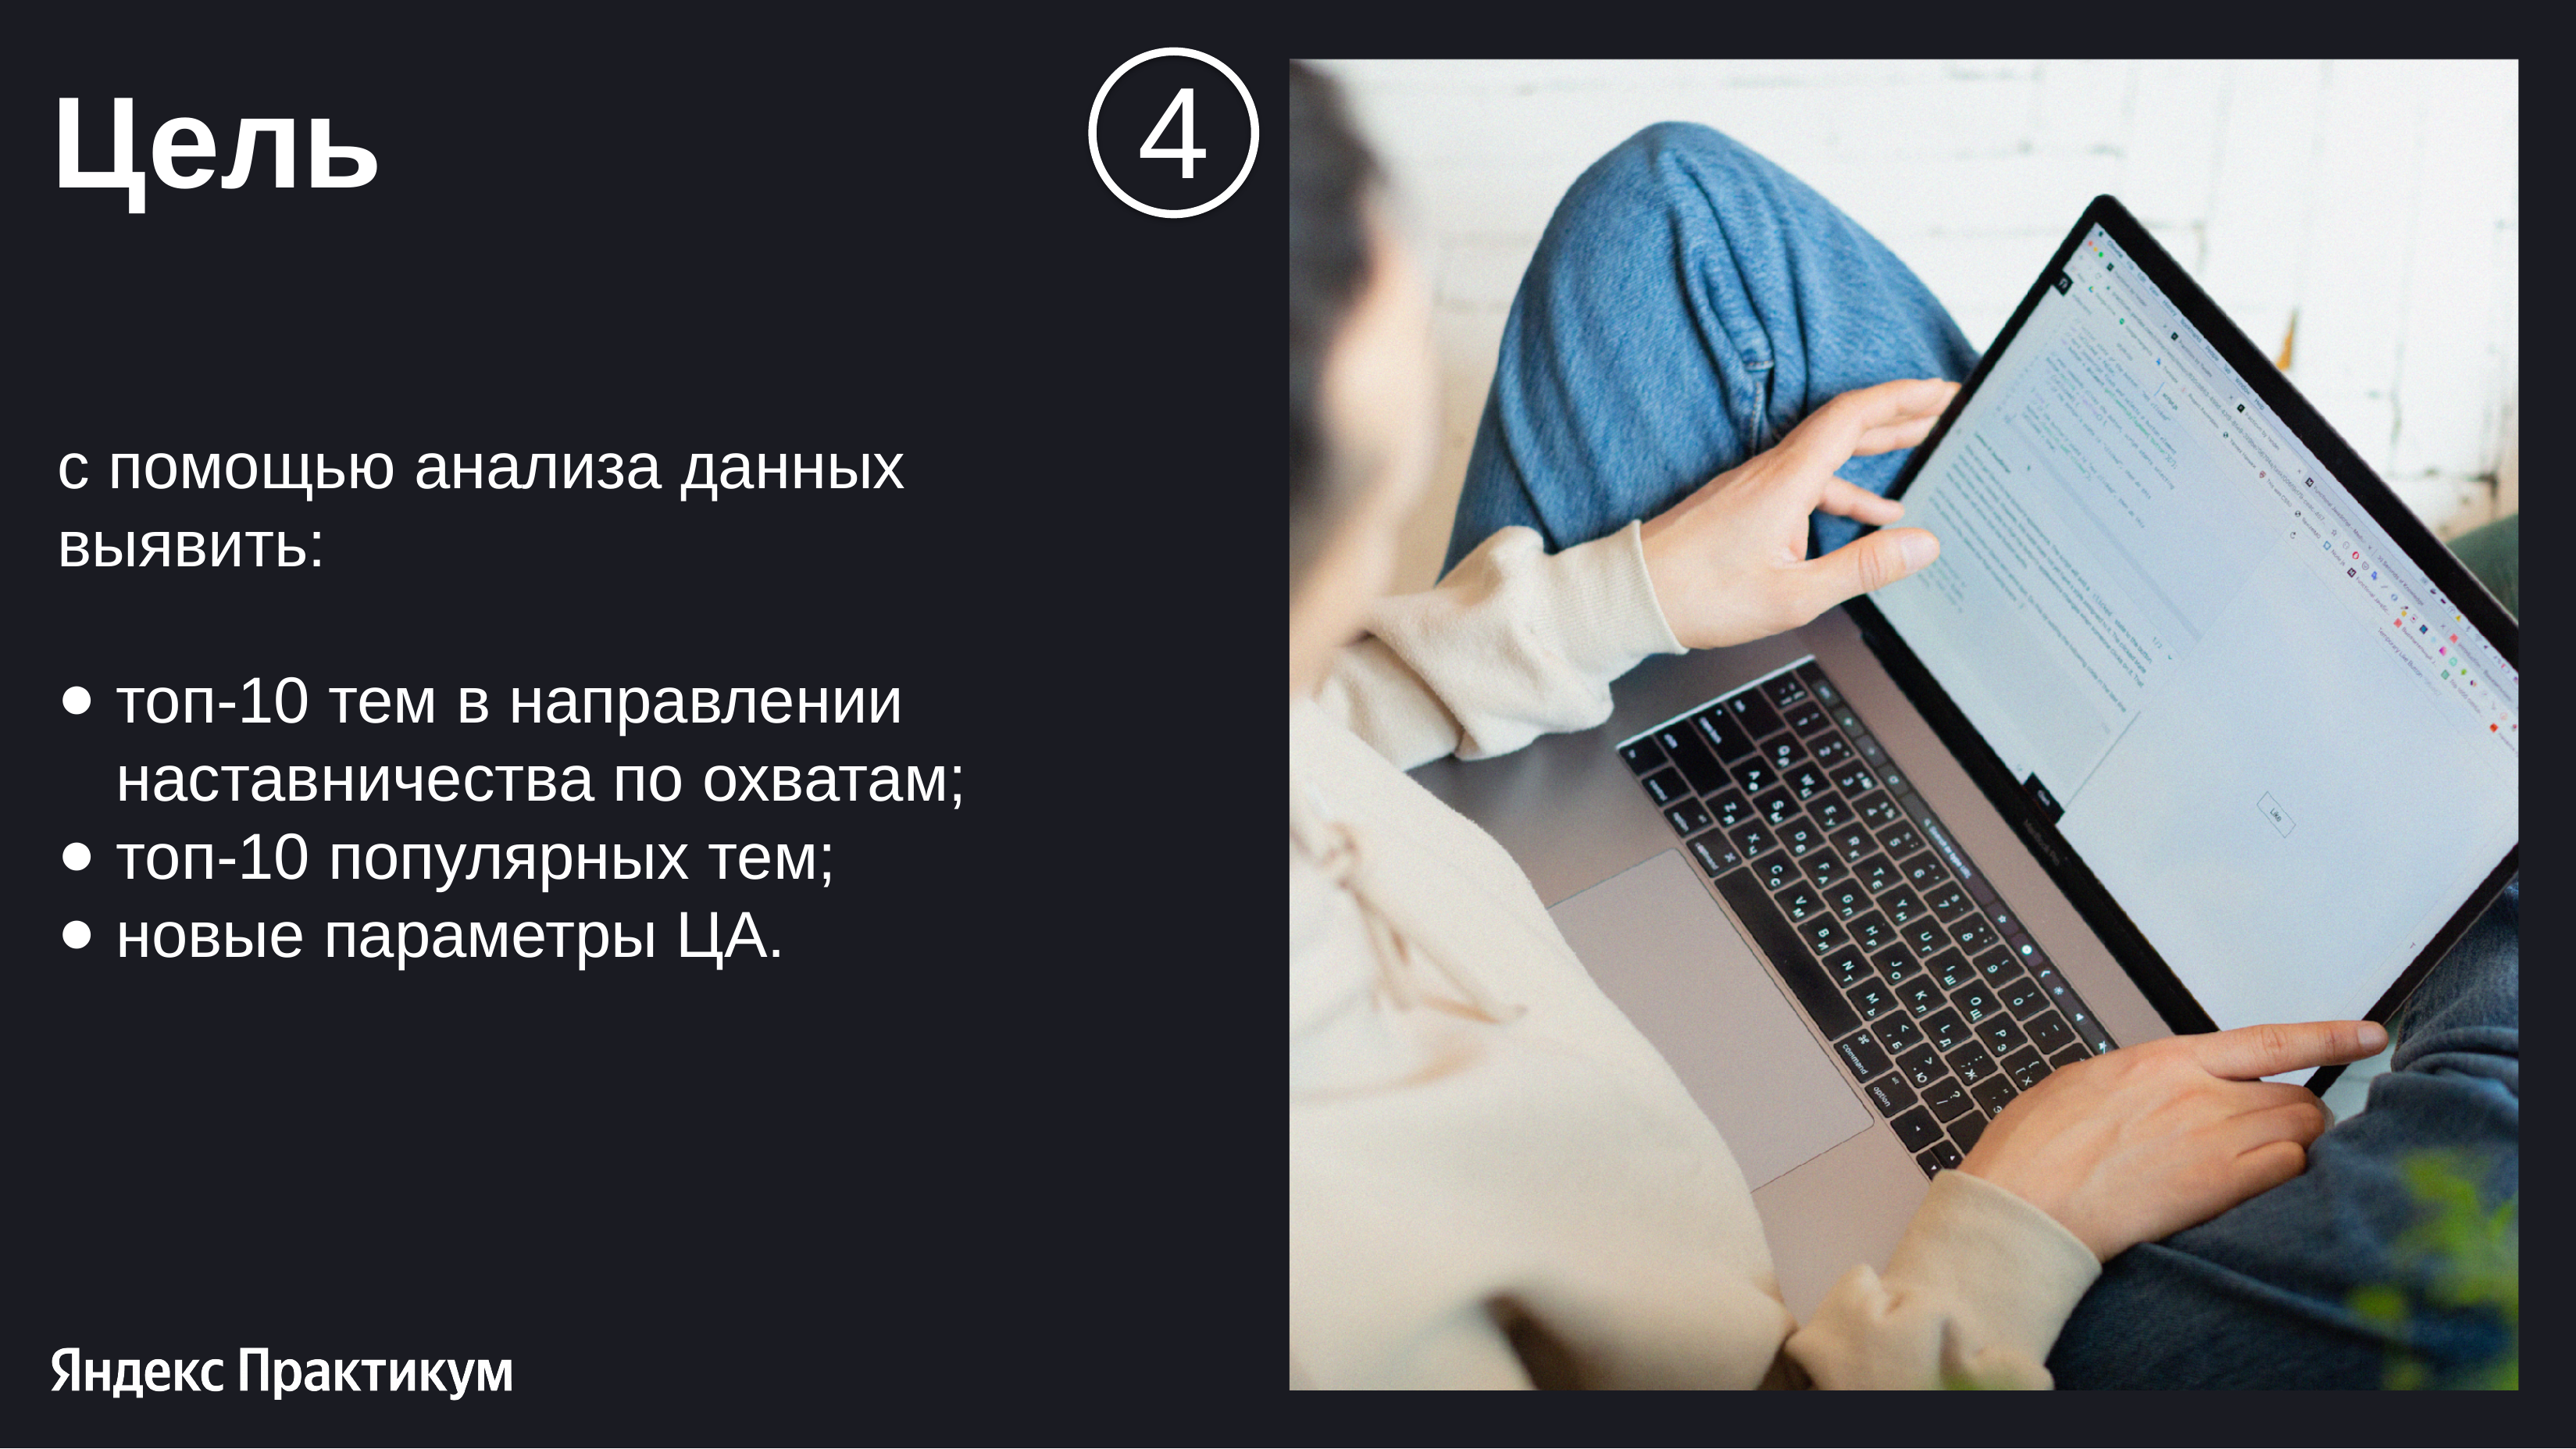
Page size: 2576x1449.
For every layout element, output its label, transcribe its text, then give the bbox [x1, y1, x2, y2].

picture [1289, 58, 2519, 1391]
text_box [1092, 51, 1256, 215]
text_box Цель [51, 34, 1047, 305]
picture [51, 1347, 512, 1401]
text_box с помощью анализа данных выявить: топ-10 тем в направлении наставничества по охватам; топ-10 популярных тем; новые параметры ЦА. [45, 411, 1126, 1009]
